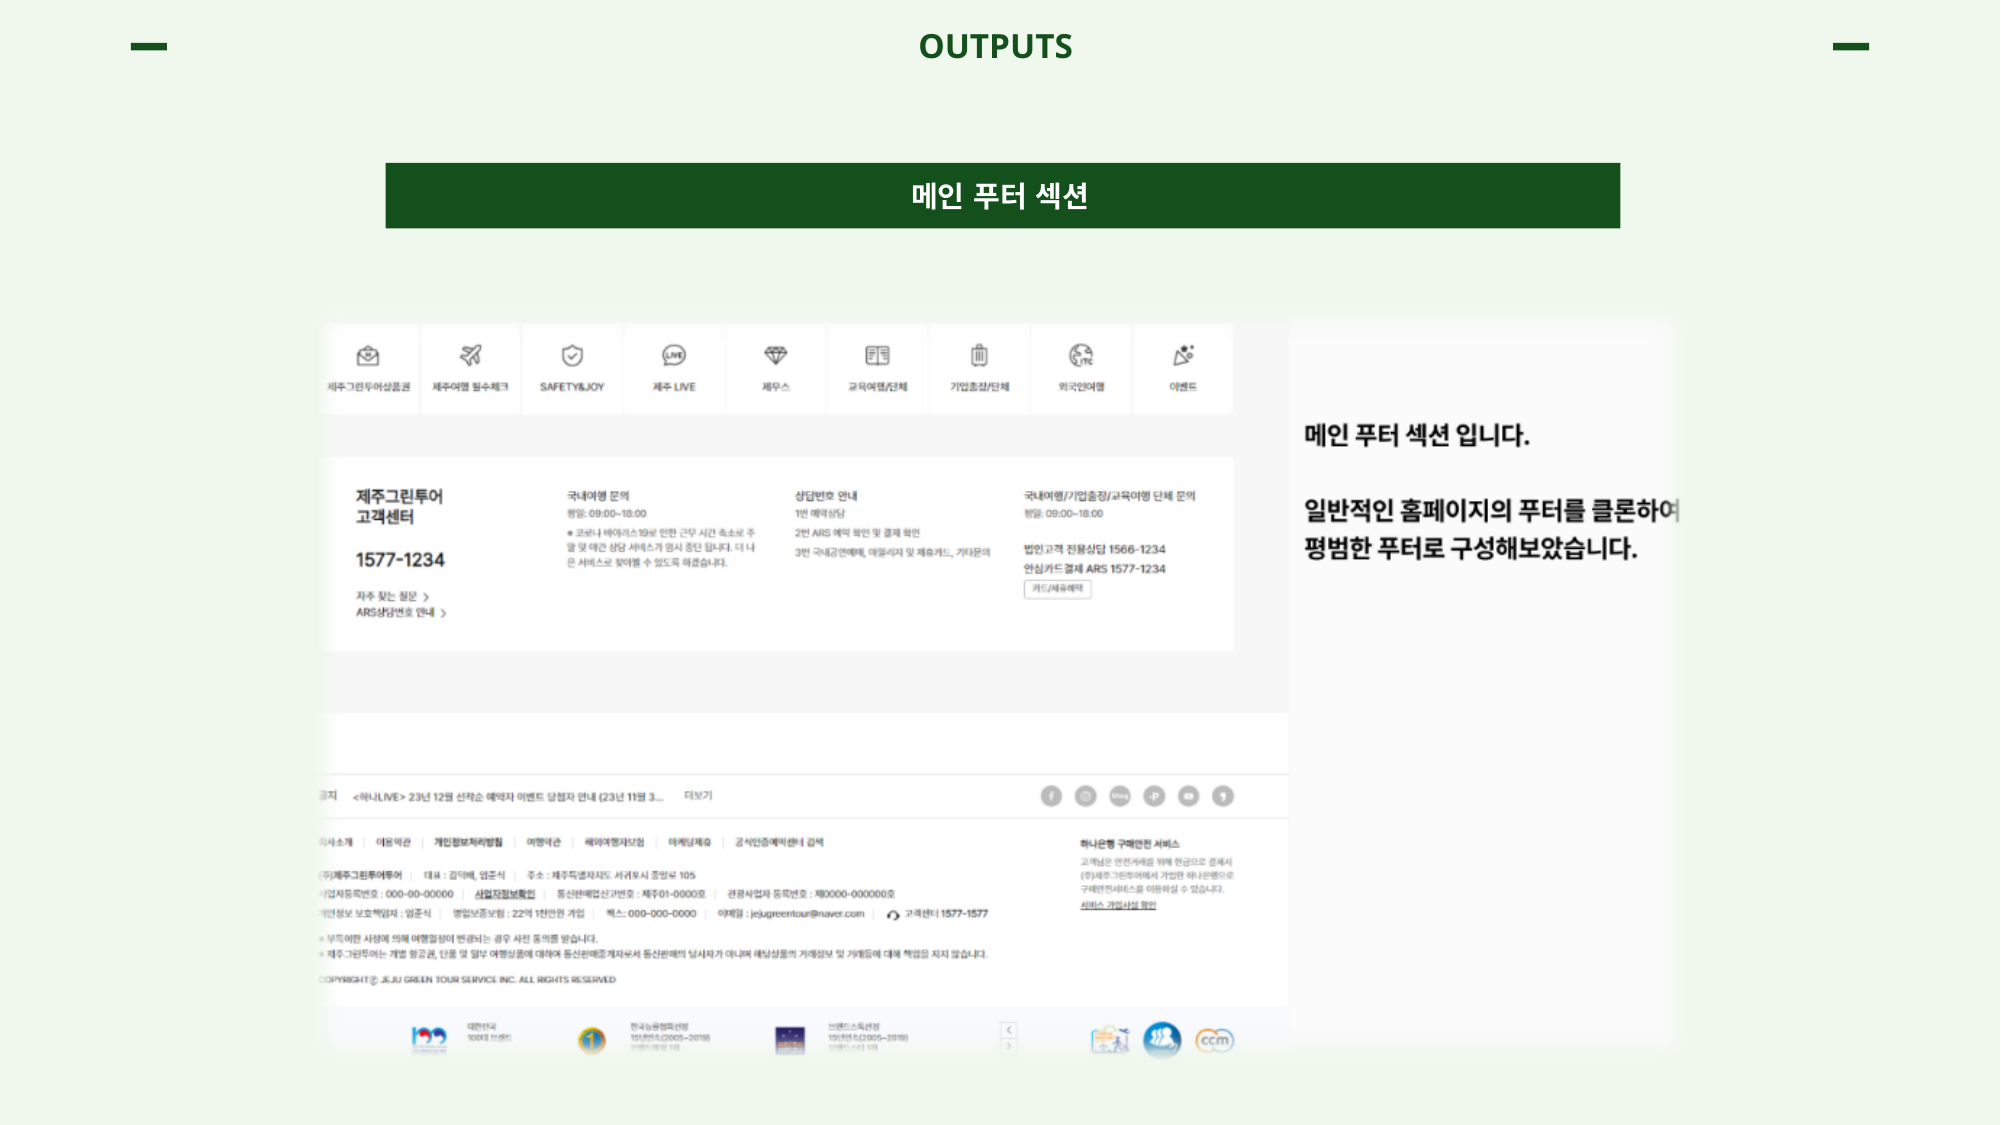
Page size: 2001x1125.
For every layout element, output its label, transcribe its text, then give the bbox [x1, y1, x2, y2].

picture [309, 303, 1691, 1065]
text_box OUTPUTS [819, 18, 1181, 73]
text_box [384, 161, 1622, 230]
text_box [129, 41, 168, 52]
text_box [1832, 41, 1871, 52]
text_box 메인 푸터 섹션 [820, 170, 1181, 221]
